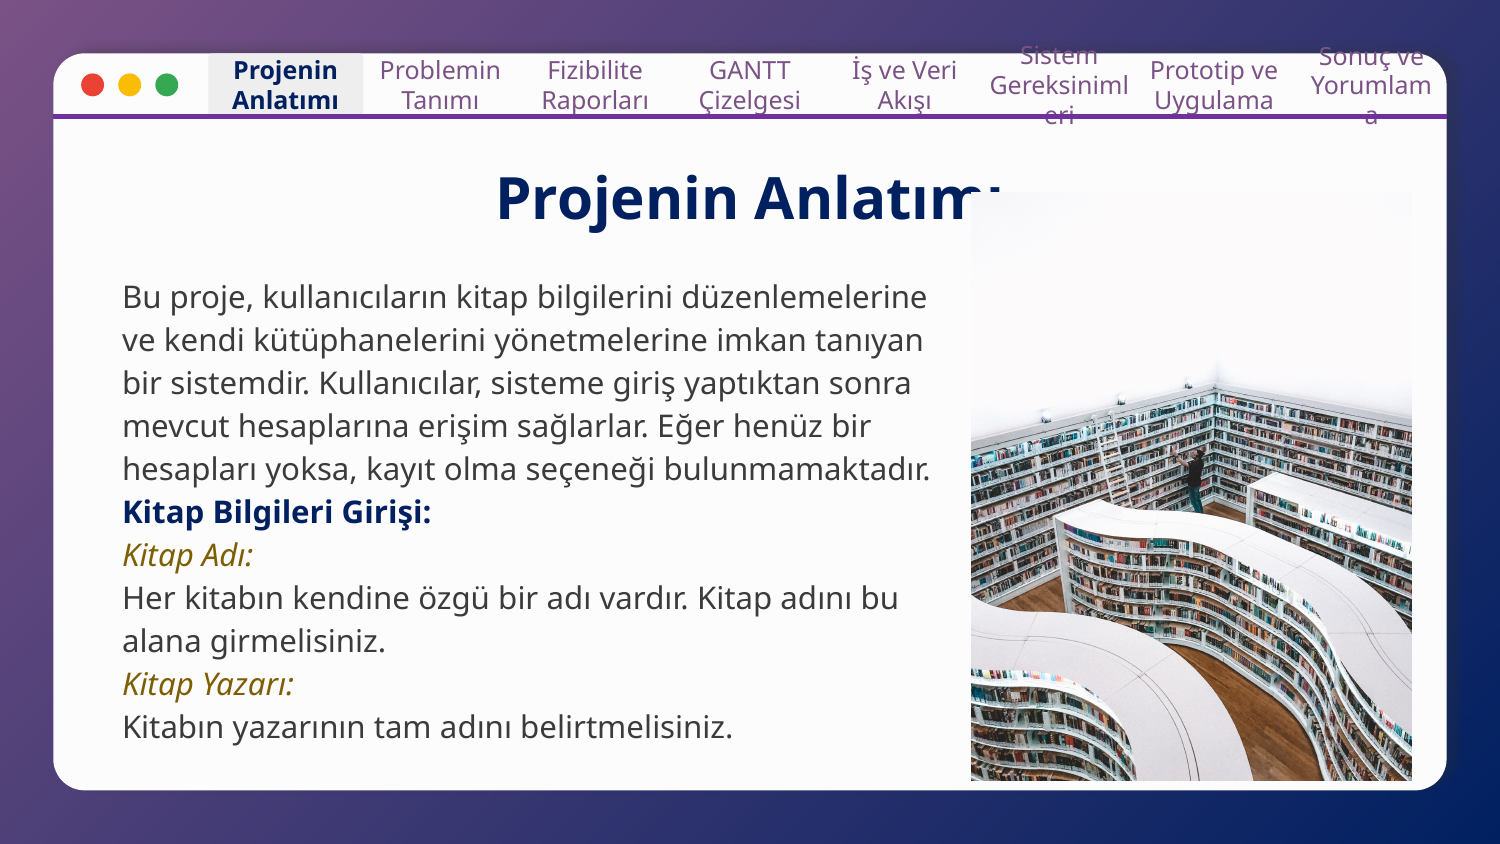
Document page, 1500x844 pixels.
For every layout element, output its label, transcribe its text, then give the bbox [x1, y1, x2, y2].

text_box İş ve Veri Akışı [827, 53, 982, 114]
text_box Problemin Tanımı [363, 53, 518, 114]
text_box Fizibilite Raporları [517, 53, 672, 114]
text_box Sistem Gereksinimleri [982, 53, 1137, 114]
text_box Sonuç ve Yorumlama [1291, 53, 1461, 117]
text_box Projenin Anlatımı [208, 53, 364, 114]
title Projenin Anlatımı [116, 159, 1383, 257]
text_box GANTT Çizelgesi [672, 53, 827, 114]
picture [971, 192, 1413, 781]
text_box Prototip ve Uygulama [1136, 53, 1292, 114]
list Bu proje, kullanıcıların kitap bilgilerini düzenlemelerine ve kendi kütüphanelerini yönetmelerine imkan tanıyan bir sistemdir. Kullanıcılar, sisteme giriş yaptıktan sonra mevcut hesaplarına erişim sağlarlar. Eğer henüz bir hesapları yoksa, kayıt olma seçeneği bulunmamaktadır. Kitap Bilgileri Girişi: Kitap Adı: Her kitabın kendine özgü bir adı vardır. Kitap adını bu alana girmelisiniz. Kitap Yazarı: Kitabın yazarının tam adını belirtmelisiniz. [107, 256, 966, 651]
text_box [80, 73, 179, 97]
